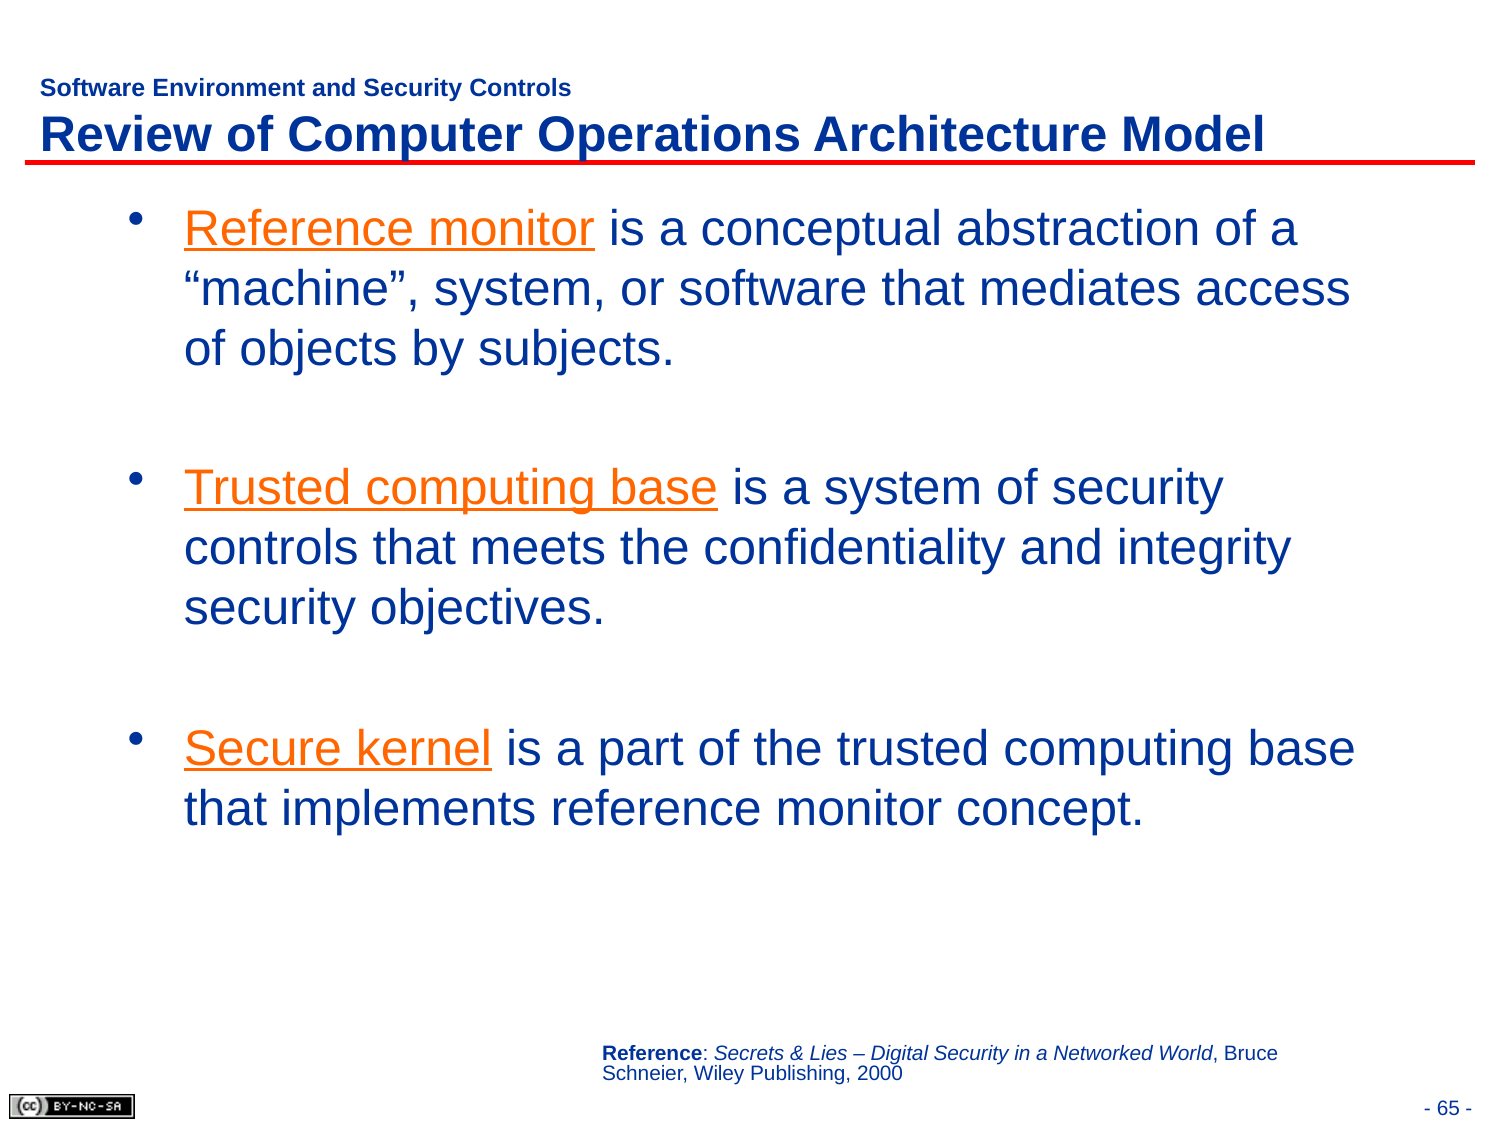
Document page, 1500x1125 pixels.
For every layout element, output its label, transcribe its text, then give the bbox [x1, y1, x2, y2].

picture [9, 1094, 135, 1119]
list Reference monitor is a conceptual abstraction of a “machine”, system, or software that mediates access of objects by subjects. Trusted computing base is a system of security controls that meets the confidentiality and integrity security objectives. Secure kernel is a part of the trusted computing base that implements reference monitor concept. [112, 187, 1388, 1076]
title Software Environment and Security Controls Review of Computer Operations Architecture Model [24, 0, 1463, 169]
text_box Reference: Secrets & Lies – Digital Security in a Networked World, Bruce Schneier, Wiley Publishing, 2000 [587, 1037, 1350, 1093]
slide_number - 65 - [1287, 1087, 1488, 1125]
